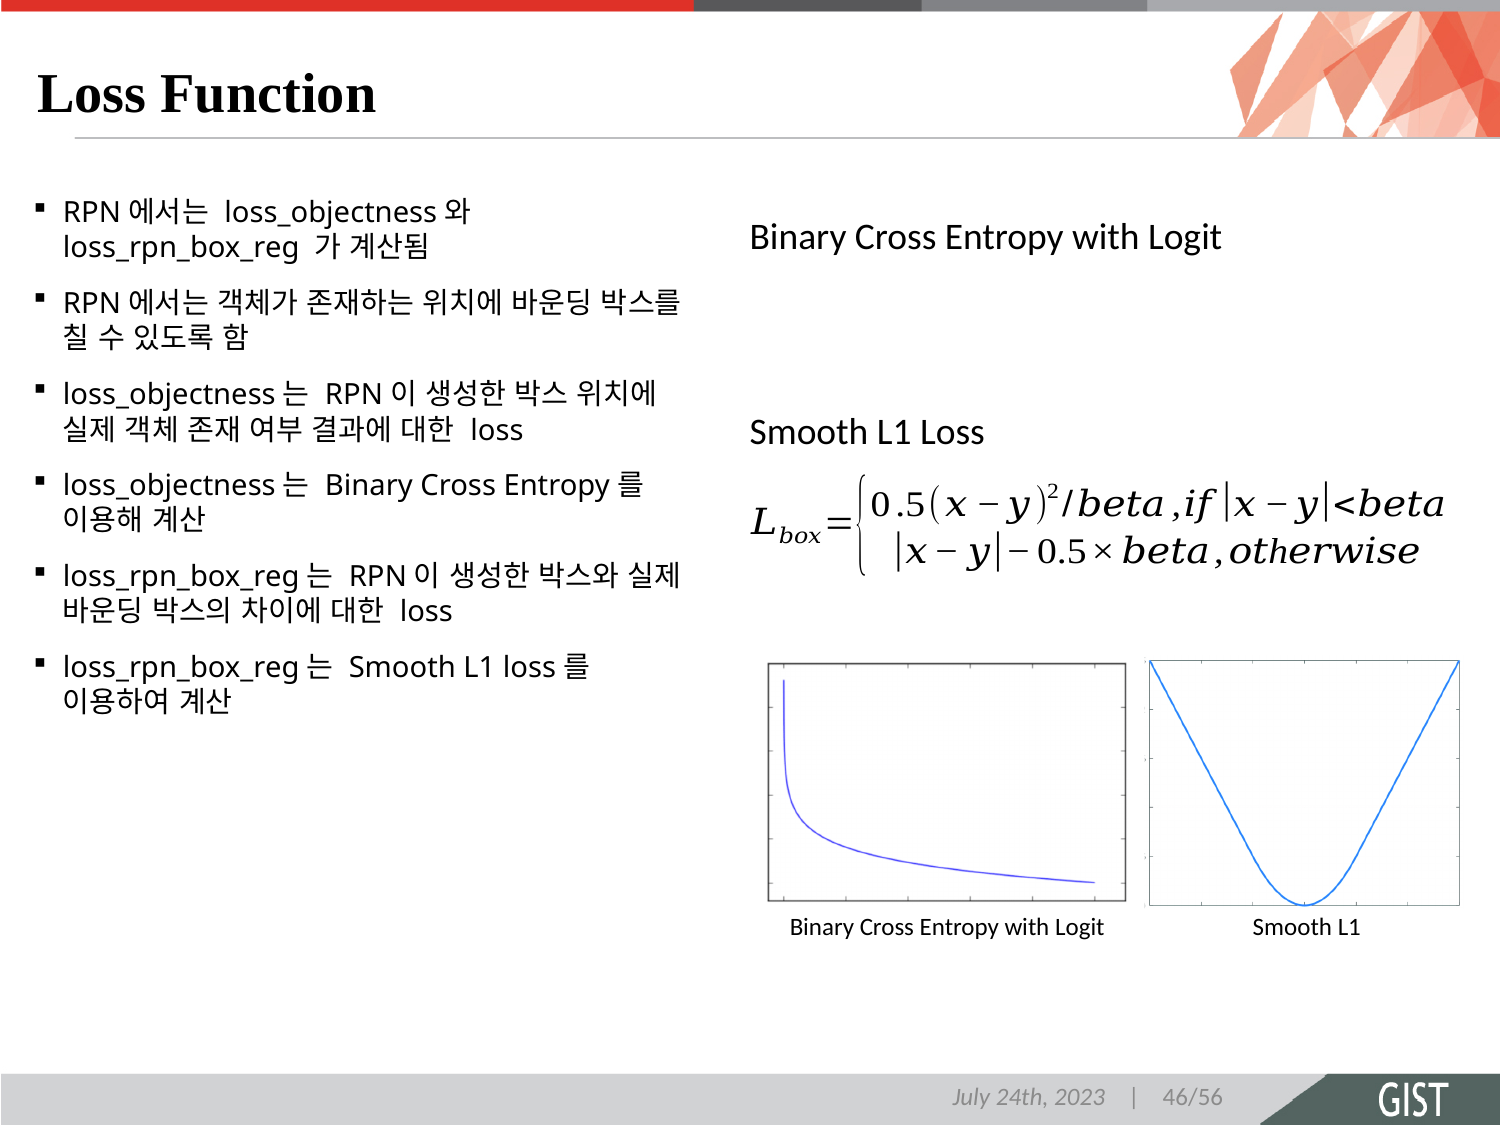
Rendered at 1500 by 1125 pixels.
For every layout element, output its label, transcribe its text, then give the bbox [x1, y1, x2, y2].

picture [0, 0, 1500, 1125]
title Loss Function [22, 50, 1478, 139]
text_box Smooth L1 Loss [734, 399, 1323, 460]
text_box Smooth L1 [1150, 909, 1464, 948]
text_box Binary Cross Entropy with Logit [772, 905, 1123, 948]
text_box Binary Cross Entropy with Logit [734, 204, 1323, 265]
text_box RPN에서는 loss_objectness와 loss_rpn_box_reg 가 계산됨 RPN에서는 객체가 존재하는 위치에 바운딩 박스를 칠 수 있도록 함 loss_objectness는 RPN이 생성한 박스 위치에 실제 객체 존재 여부 결과에 대한 loss loss_objectness는 Binary Cross Entropy를 이용해 계산 loss_rpn_box_reg는 RPN이 생성한 박스와 실제 바운딩 박스의 차이에 대한 loss loss_rpn_box_reg는 Smooth L1 loss를 이용하여 계산 [22, 187, 715, 878]
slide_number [937, 1066, 1275, 1125]
